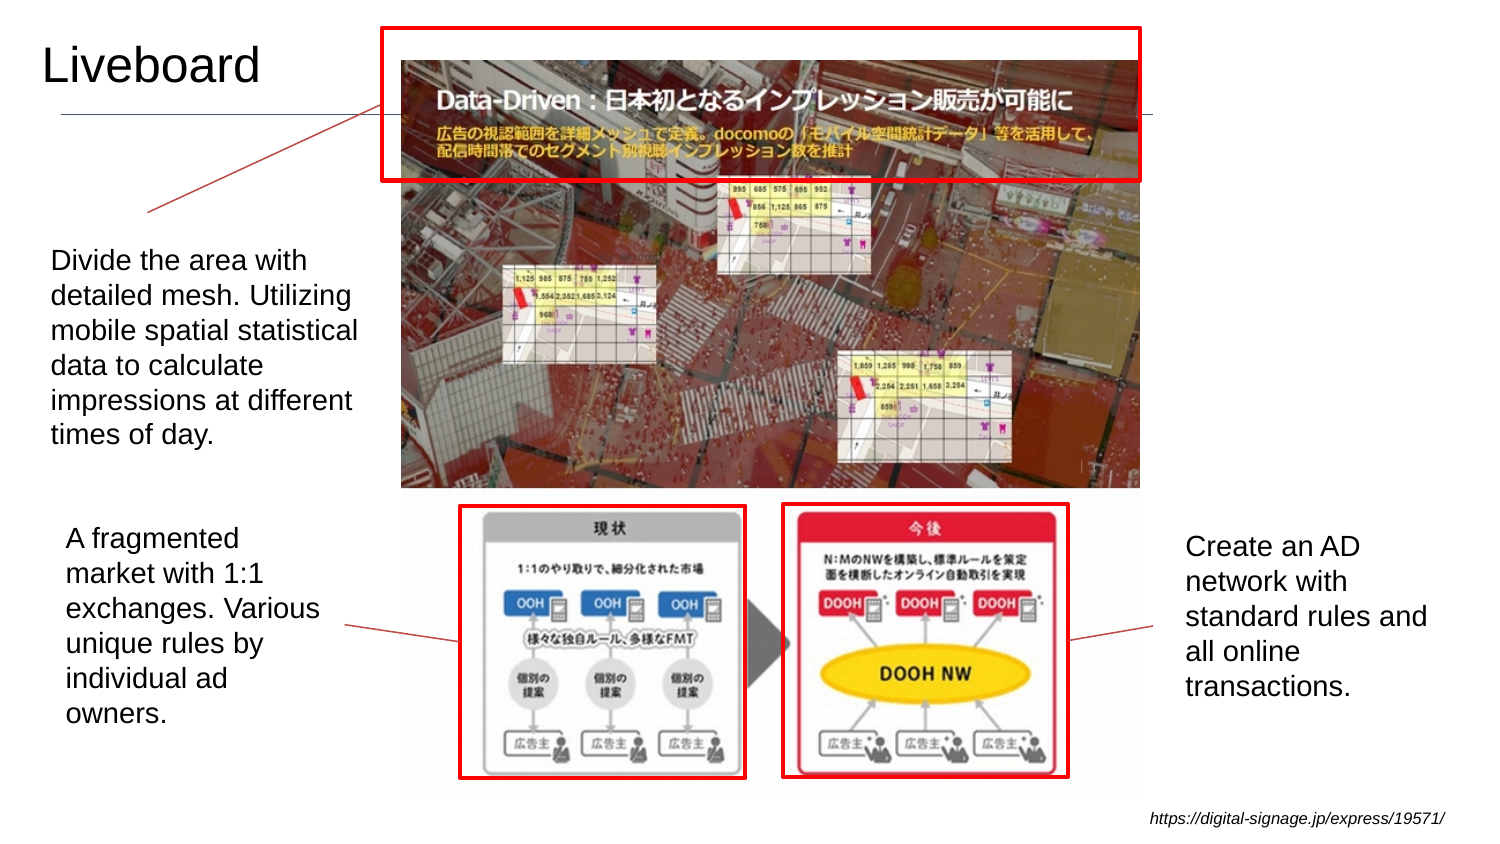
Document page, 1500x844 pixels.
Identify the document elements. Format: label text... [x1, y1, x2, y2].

text_box https://digital-signage.jp/express/19571/ [1134, 800, 1500, 835]
text_box Create an AD network with standard rules and all online transactions. [1170, 519, 1465, 710]
text_box Divide the area with detailed mesh. Utilizing mobile spatial statistical data to calculate impressions at different times of day. [35, 233, 376, 459]
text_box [344, 625, 461, 643]
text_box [381, 27, 1141, 801]
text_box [1067, 625, 1154, 641]
text_box A fragmented market with 1:1 exchanges. Various unique rules by individual ad owners. [50, 512, 345, 737]
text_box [147, 103, 376, 213]
text_box Liveboard [26, 8, 1270, 101]
